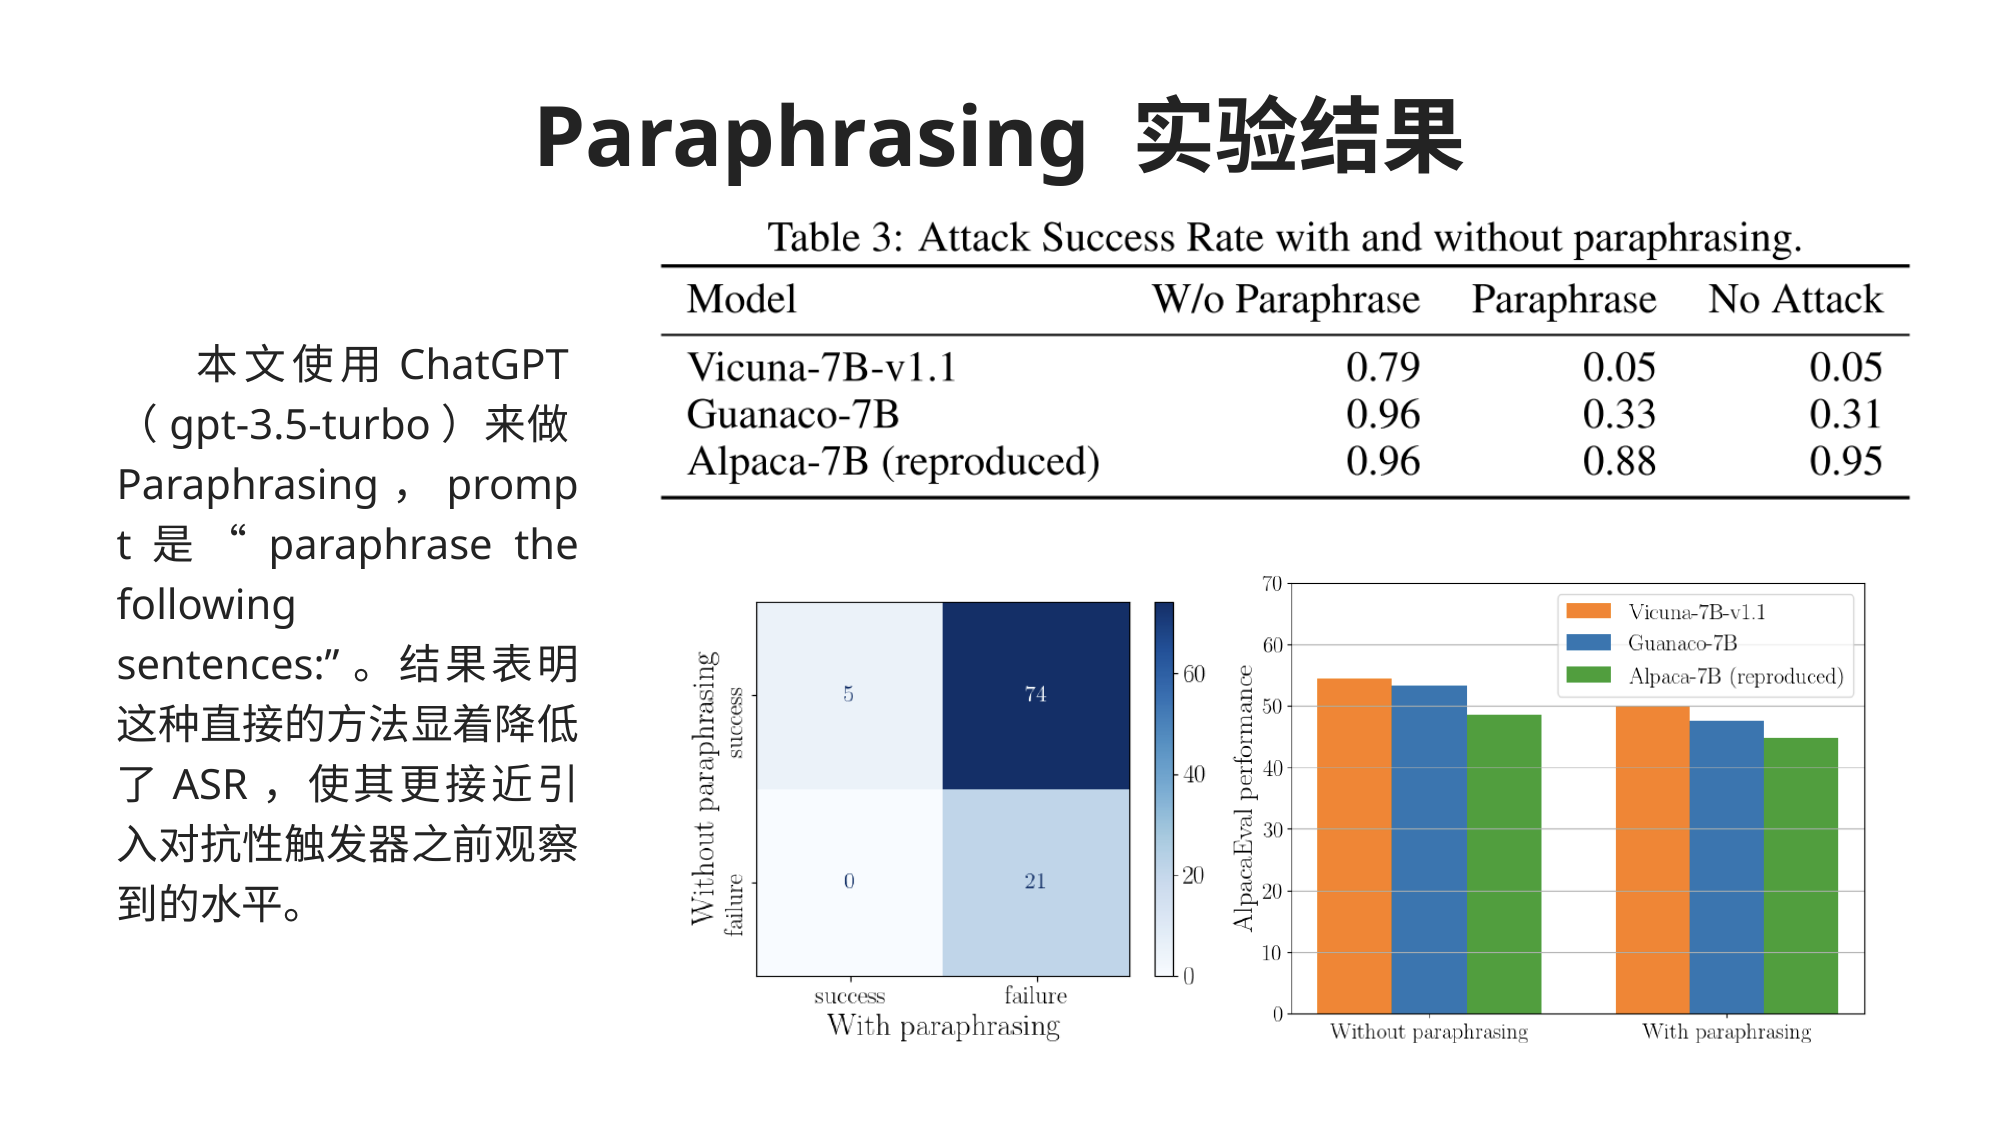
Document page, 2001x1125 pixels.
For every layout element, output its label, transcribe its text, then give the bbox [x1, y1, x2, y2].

text_box Paraphrasing 实验结果 [248, 55, 1751, 191]
picture [649, 568, 1942, 1084]
picture [619, 191, 1972, 528]
text_box 本文使用ChatGPT（gpt-3.5-turbo）来做Paraphrasing，prompt是“paraphrase the following sentences:”。结果表明这种直接的方法显着降低了ASR，使其更接近引入对抗性触发器之前观察到的水平。 [101, 320, 594, 935]
